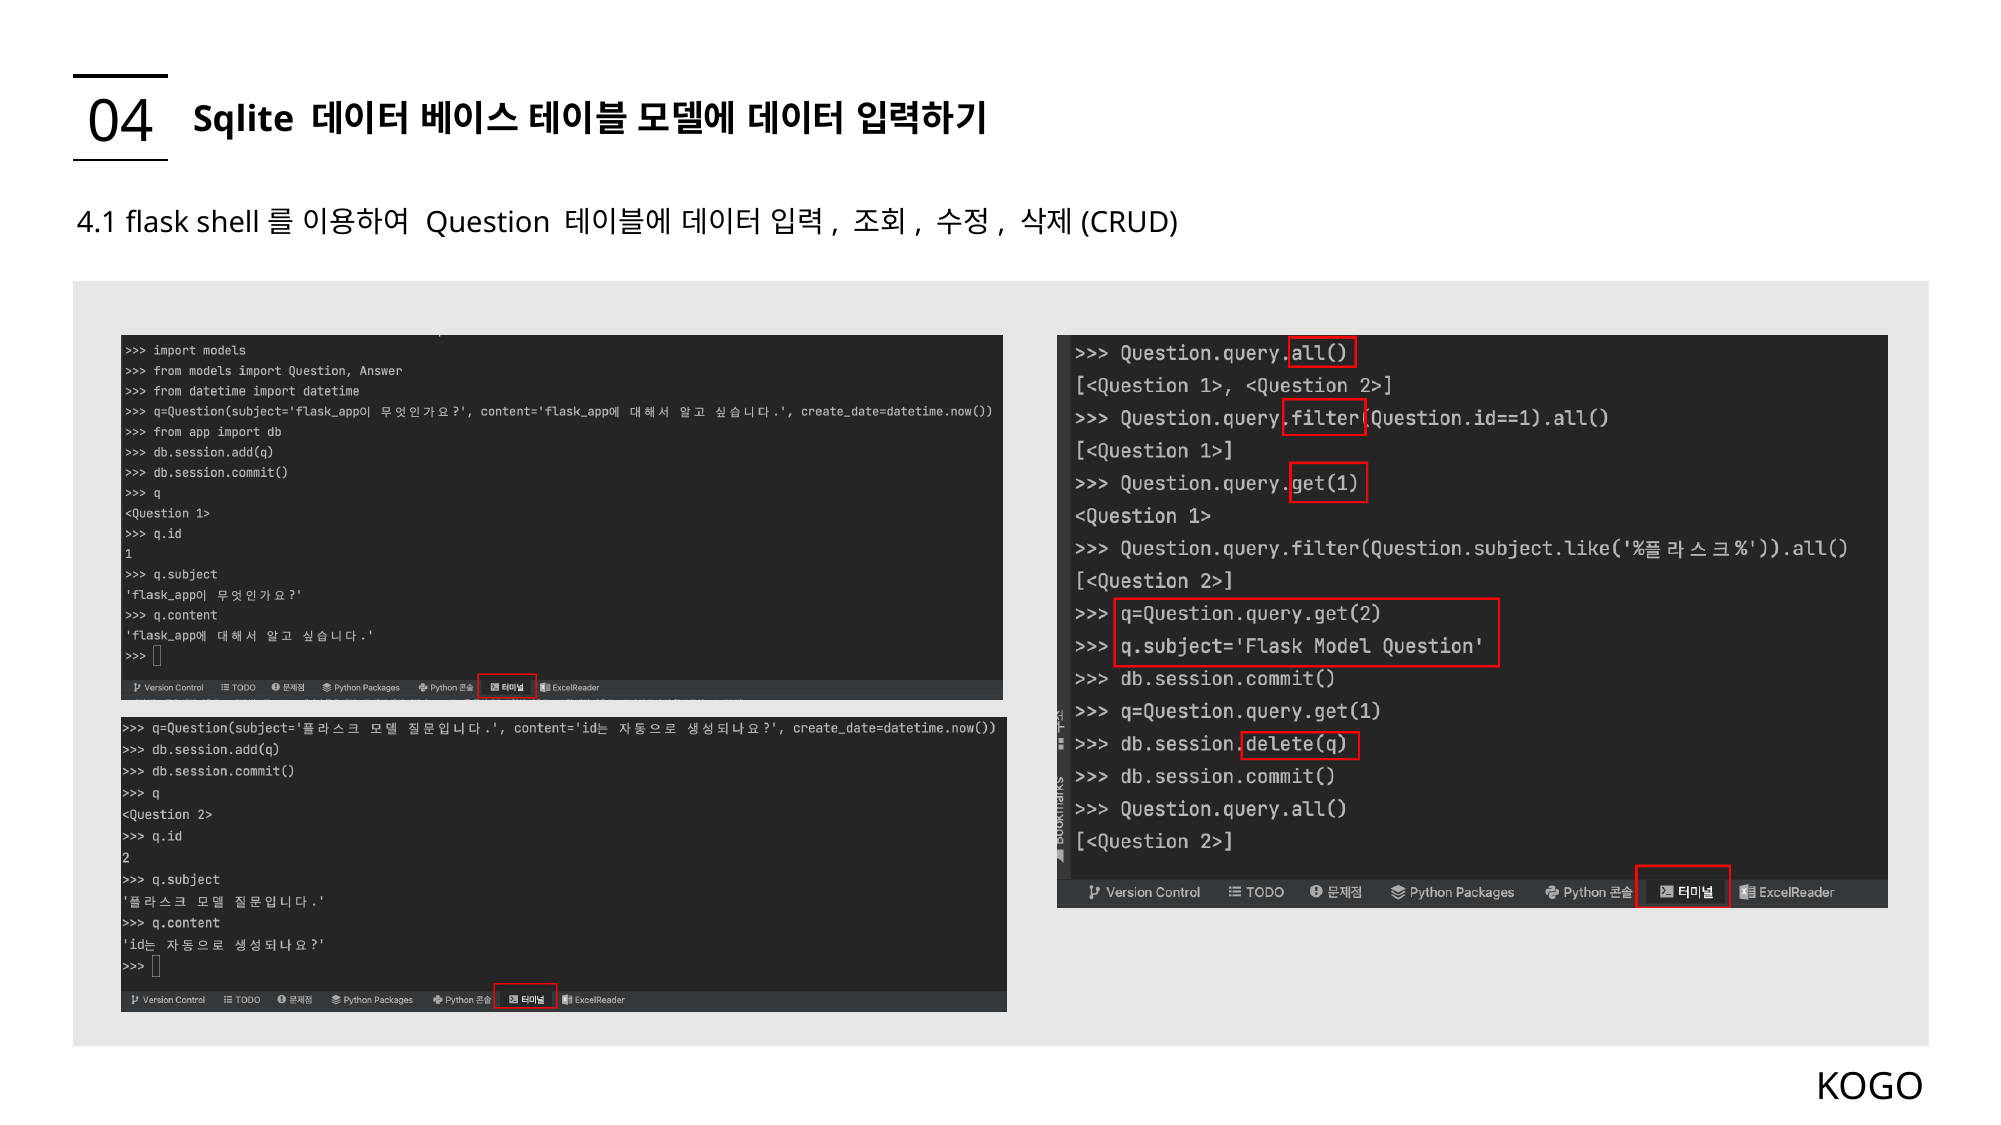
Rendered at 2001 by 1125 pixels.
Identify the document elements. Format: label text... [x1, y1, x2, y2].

picture [121, 717, 1007, 1012]
text_box 4.1 flask shell를 이용하여 Question 테이블에 데이터 입력, 조회, 수정, 삭제(CRUD) [62, 196, 1193, 247]
text_box [72, 280, 1930, 1047]
text_box Sqlite 데이터 베이스 테이블 모델에 데이터 입력하기 [178, 78, 1080, 161]
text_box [72, 76, 169, 162]
picture [1057, 335, 1888, 908]
picture [121, 335, 1003, 700]
